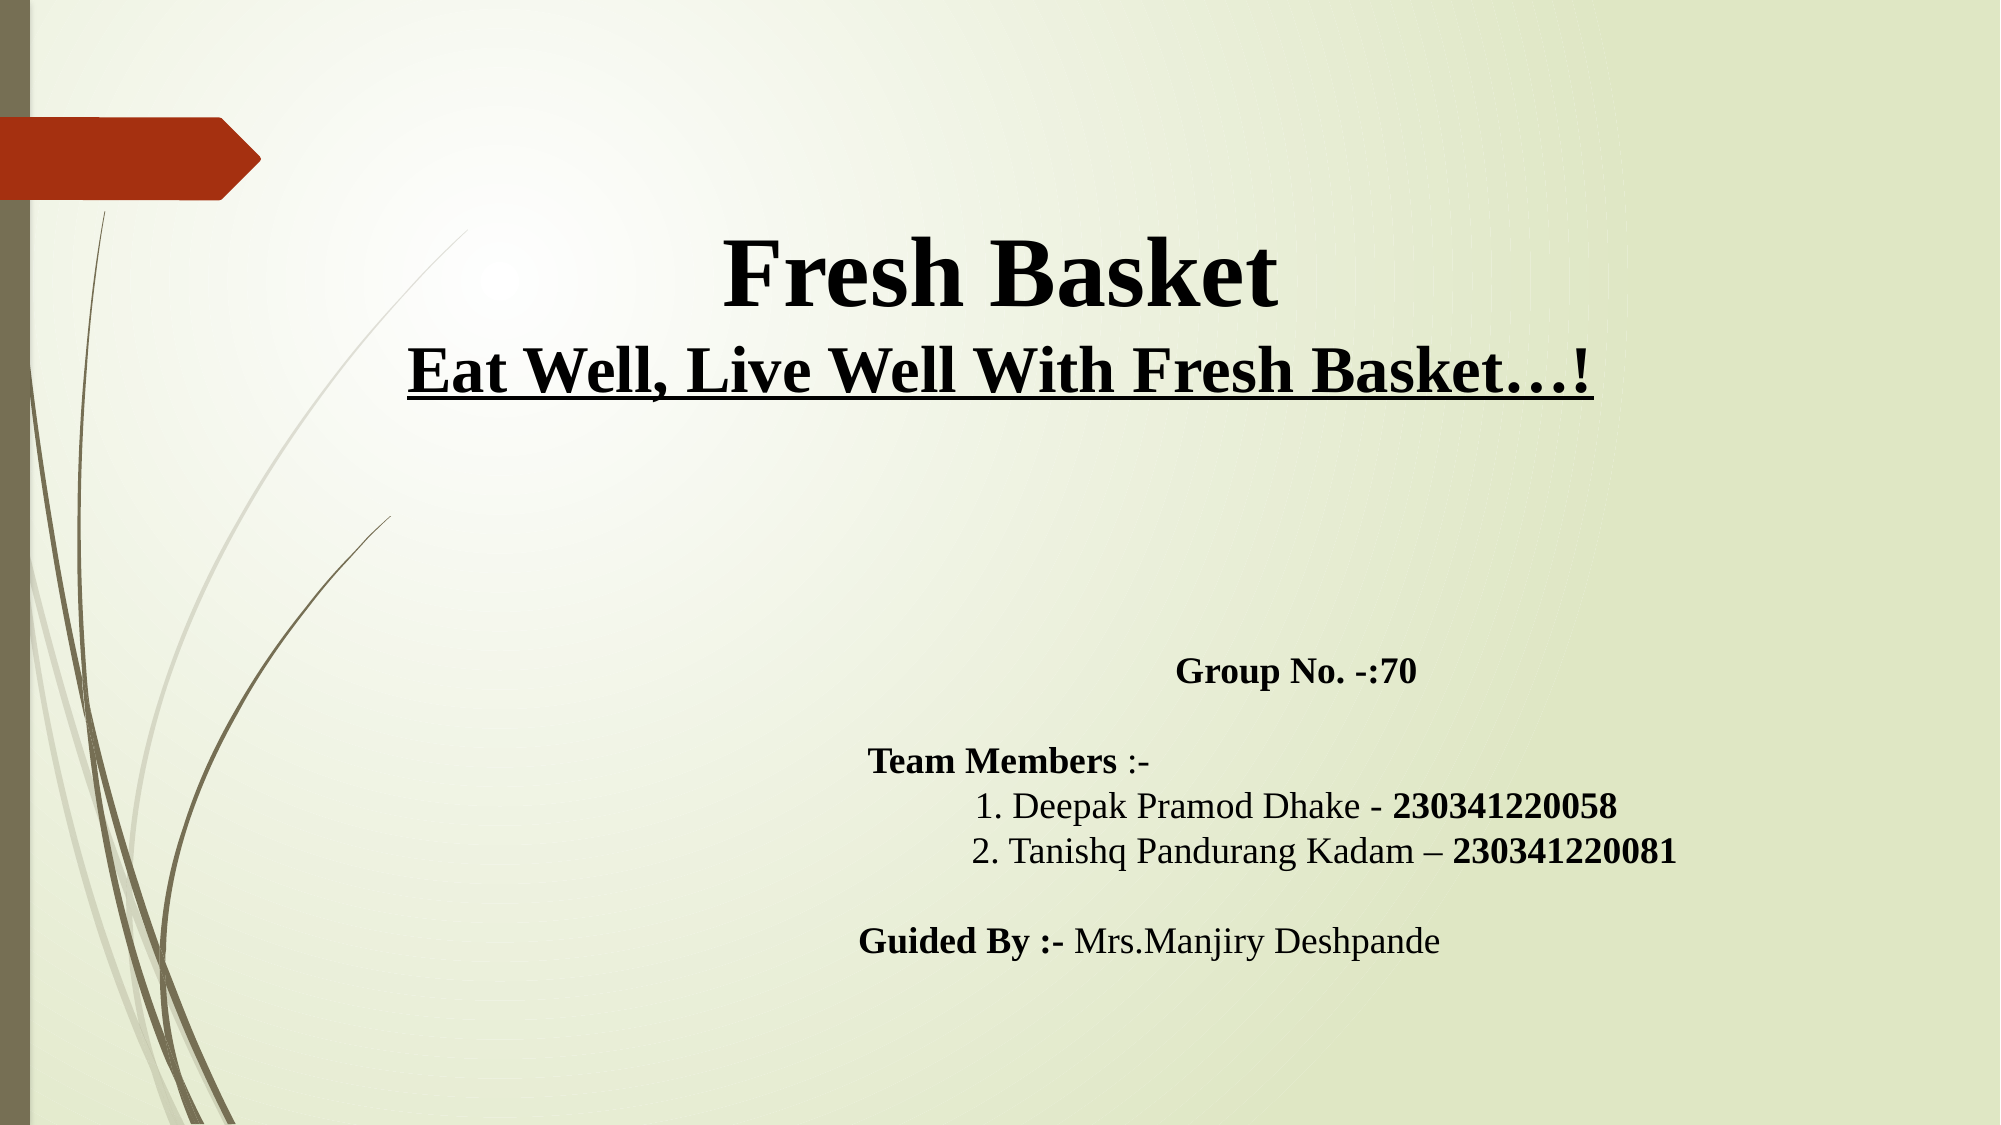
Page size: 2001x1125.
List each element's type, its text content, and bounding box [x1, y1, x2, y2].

text_box Fresh Basket Eat Well, Live Well With Fresh Basket…! Group No. -:70 Team Members :- 1. Deepak Pramod Dhake - 230341220058 2. Tanishq Pandurang Kadam – 230341220081 Guided By :- Mrs.Manjiry Deshpande [252, 198, 1750, 1014]
